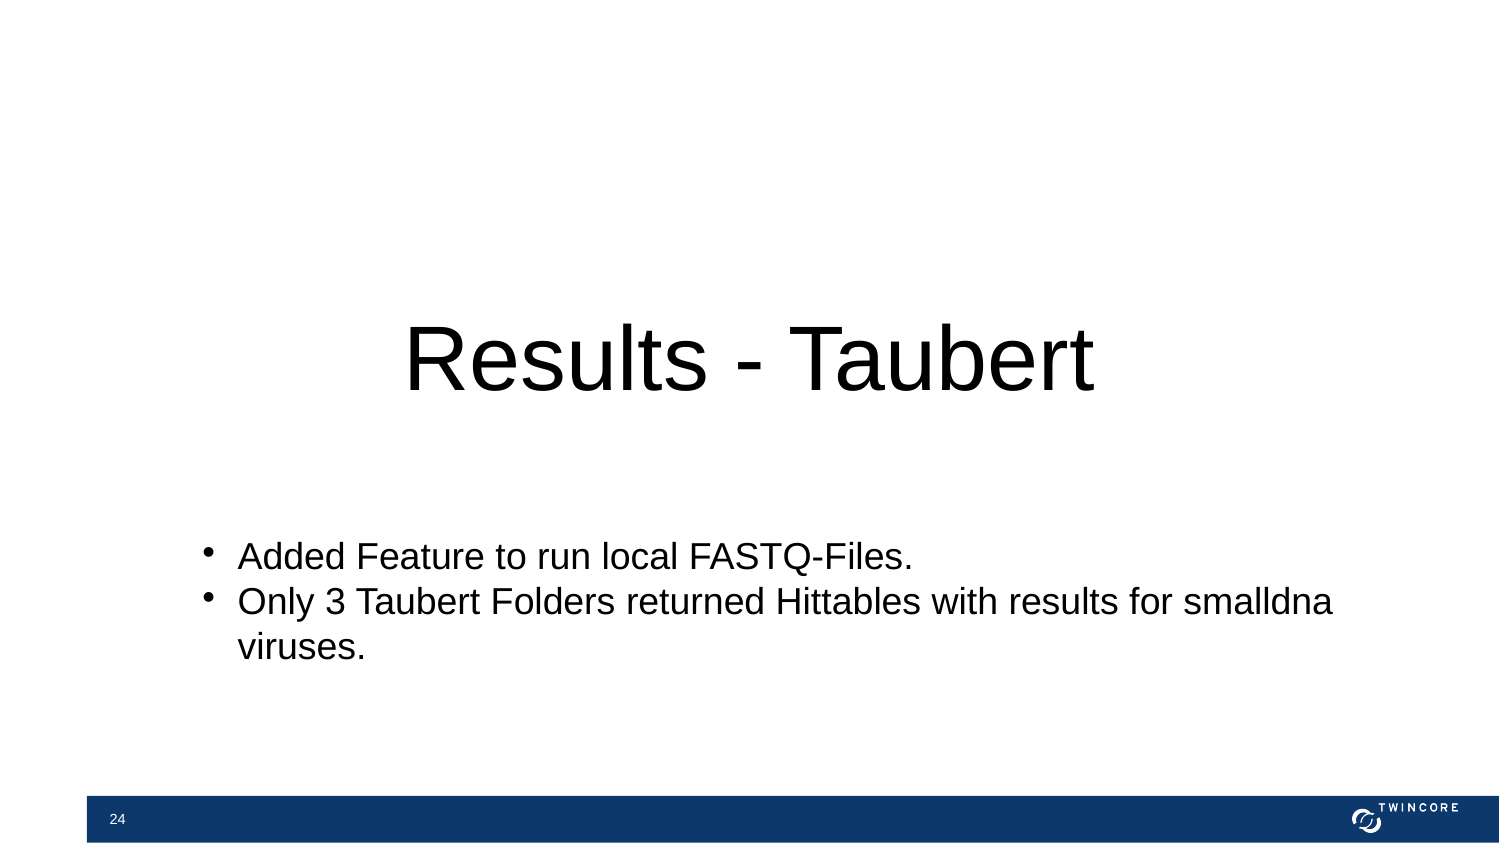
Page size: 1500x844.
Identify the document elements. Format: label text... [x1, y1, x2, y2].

title Results - Taubert [129, 302, 1370, 405]
text_box Added Feature to run local FASTQ-Files. Only 3 Taubert Folders returned Hittables with results for smalldna viruses. [187, 524, 1425, 675]
picture [1352, 803, 1458, 833]
